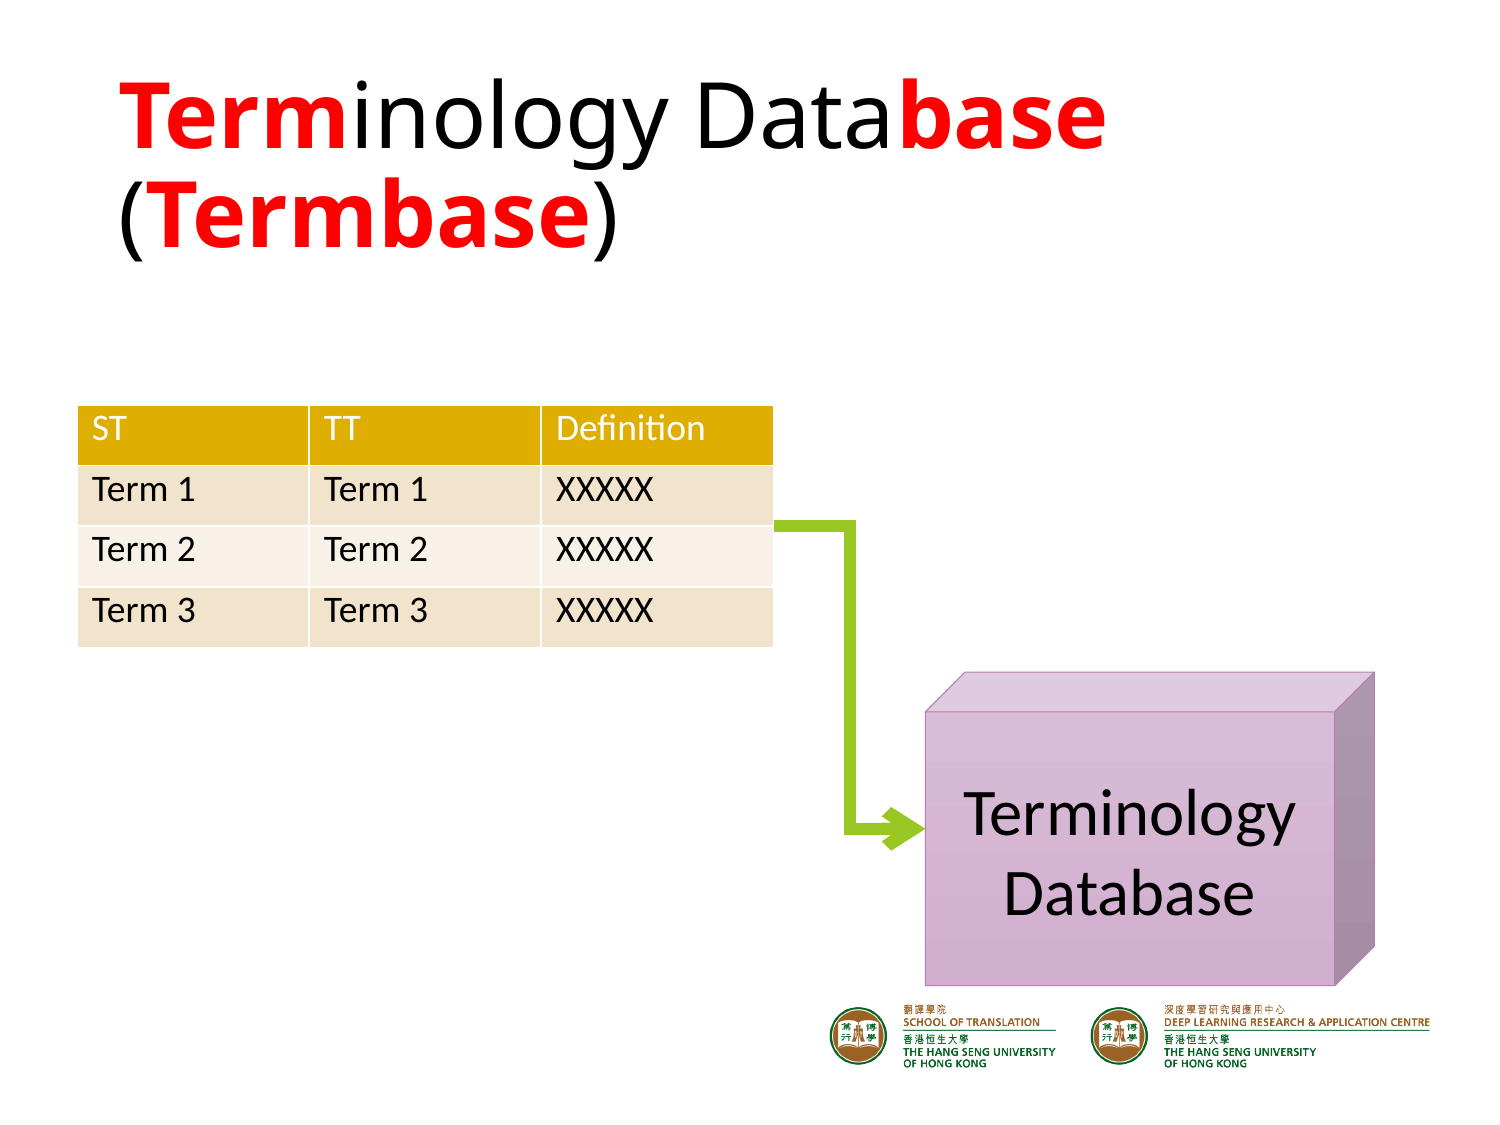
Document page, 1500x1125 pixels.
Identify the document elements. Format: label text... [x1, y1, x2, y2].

table_cell XXXXX [542, 588, 773, 647]
text_box Terminology Database [924, 671, 1375, 987]
table_header ST [78, 406, 308, 465]
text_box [1131, 673, 1371, 711]
table_cell Term 2 [78, 527, 308, 586]
table_cell XXXXX [542, 466, 773, 525]
table_cell Term 3 [78, 588, 308, 647]
table_cell Term 3 [310, 588, 540, 647]
table_cell Term 1 [310, 466, 540, 525]
table_cell Term 1 [78, 466, 308, 525]
picture [1083, 991, 1446, 1080]
table_cell Term 2 [310, 527, 540, 586]
picture [817, 991, 1068, 1080]
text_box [773, 526, 1131, 712]
title Terminology Database (Termbase) [103, 59, 1397, 278]
table_header Definition [542, 406, 773, 465]
table_header TT [310, 406, 540, 465]
table_cell XXXXX [542, 527, 773, 586]
